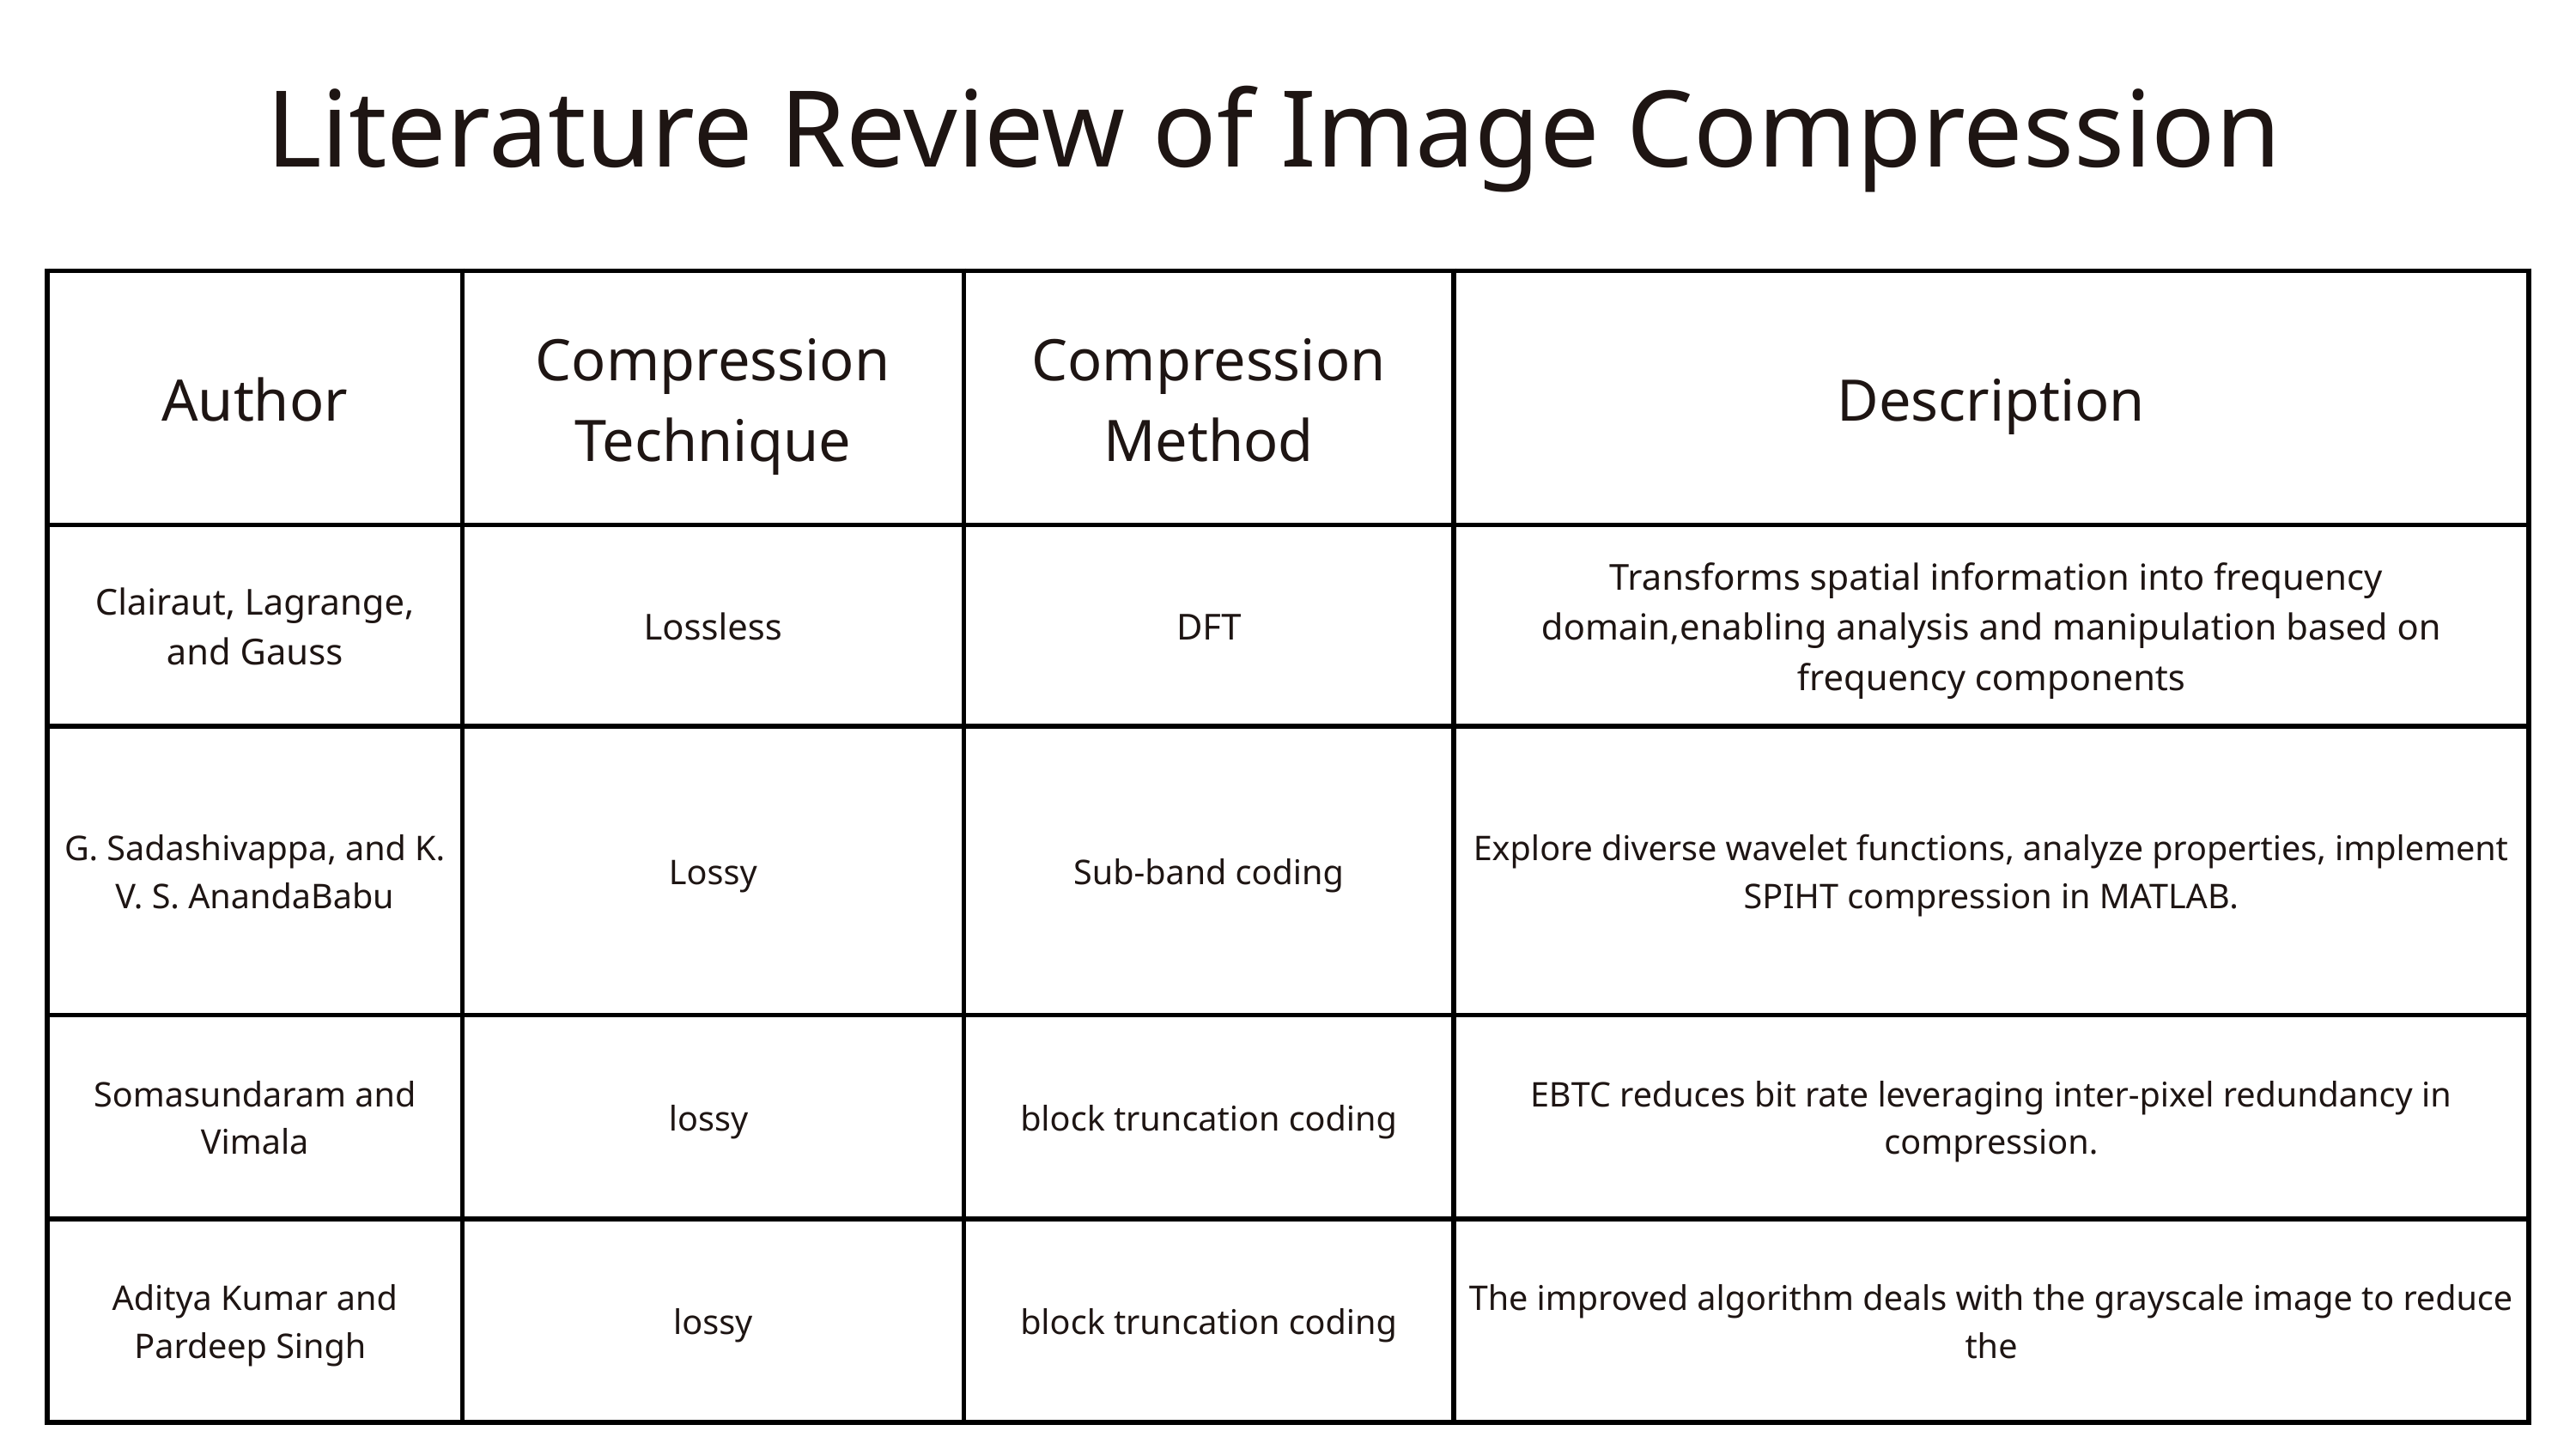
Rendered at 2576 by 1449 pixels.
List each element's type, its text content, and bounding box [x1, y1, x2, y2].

table_cell block truncation coding [966, 1222, 1451, 1420]
table_cell Lossy [465, 729, 962, 1013]
table_cell DFT [966, 527, 1451, 724]
table_cell Sub-band coding [966, 729, 1451, 1013]
table_cell The improved algorithm deals with the grayscale image to reduce the [1456, 1222, 2526, 1420]
table_cell Somasundaram and Vimala [50, 1017, 460, 1216]
text_box Literature Review of Image Compression [78, 39, 2497, 189]
table_cell block truncation coding [966, 1017, 1451, 1216]
table_cell EBTC reduces bit rate leveraging inter-pixel redundancy in compression. [1456, 1017, 2526, 1216]
table_header Author [50, 273, 460, 523]
table_cell Lossless [465, 527, 962, 724]
table_cell Aditya Kumar and Pardeep Singh [50, 1222, 460, 1420]
table_cell lossy [465, 1017, 962, 1216]
table_cell lossy [465, 1222, 962, 1420]
table_header Compression Method [966, 273, 1451, 523]
table_cell Clairaut, Lagrange, and Gauss [50, 527, 460, 724]
table_header Compression Technique [465, 273, 962, 523]
table_header Description [1456, 273, 2526, 523]
table_cell Transforms spatial information into frequency domain,enabling analysis and manipulation based on frequency components [1456, 527, 2526, 724]
table_cell Explore diverse wavelet functions, analyze properties, implement SPIHT compression in MATLAB. [1456, 729, 2526, 1013]
table_cell G. Sadashivappa, and K. V. S. AnandaBabu [50, 729, 460, 1013]
